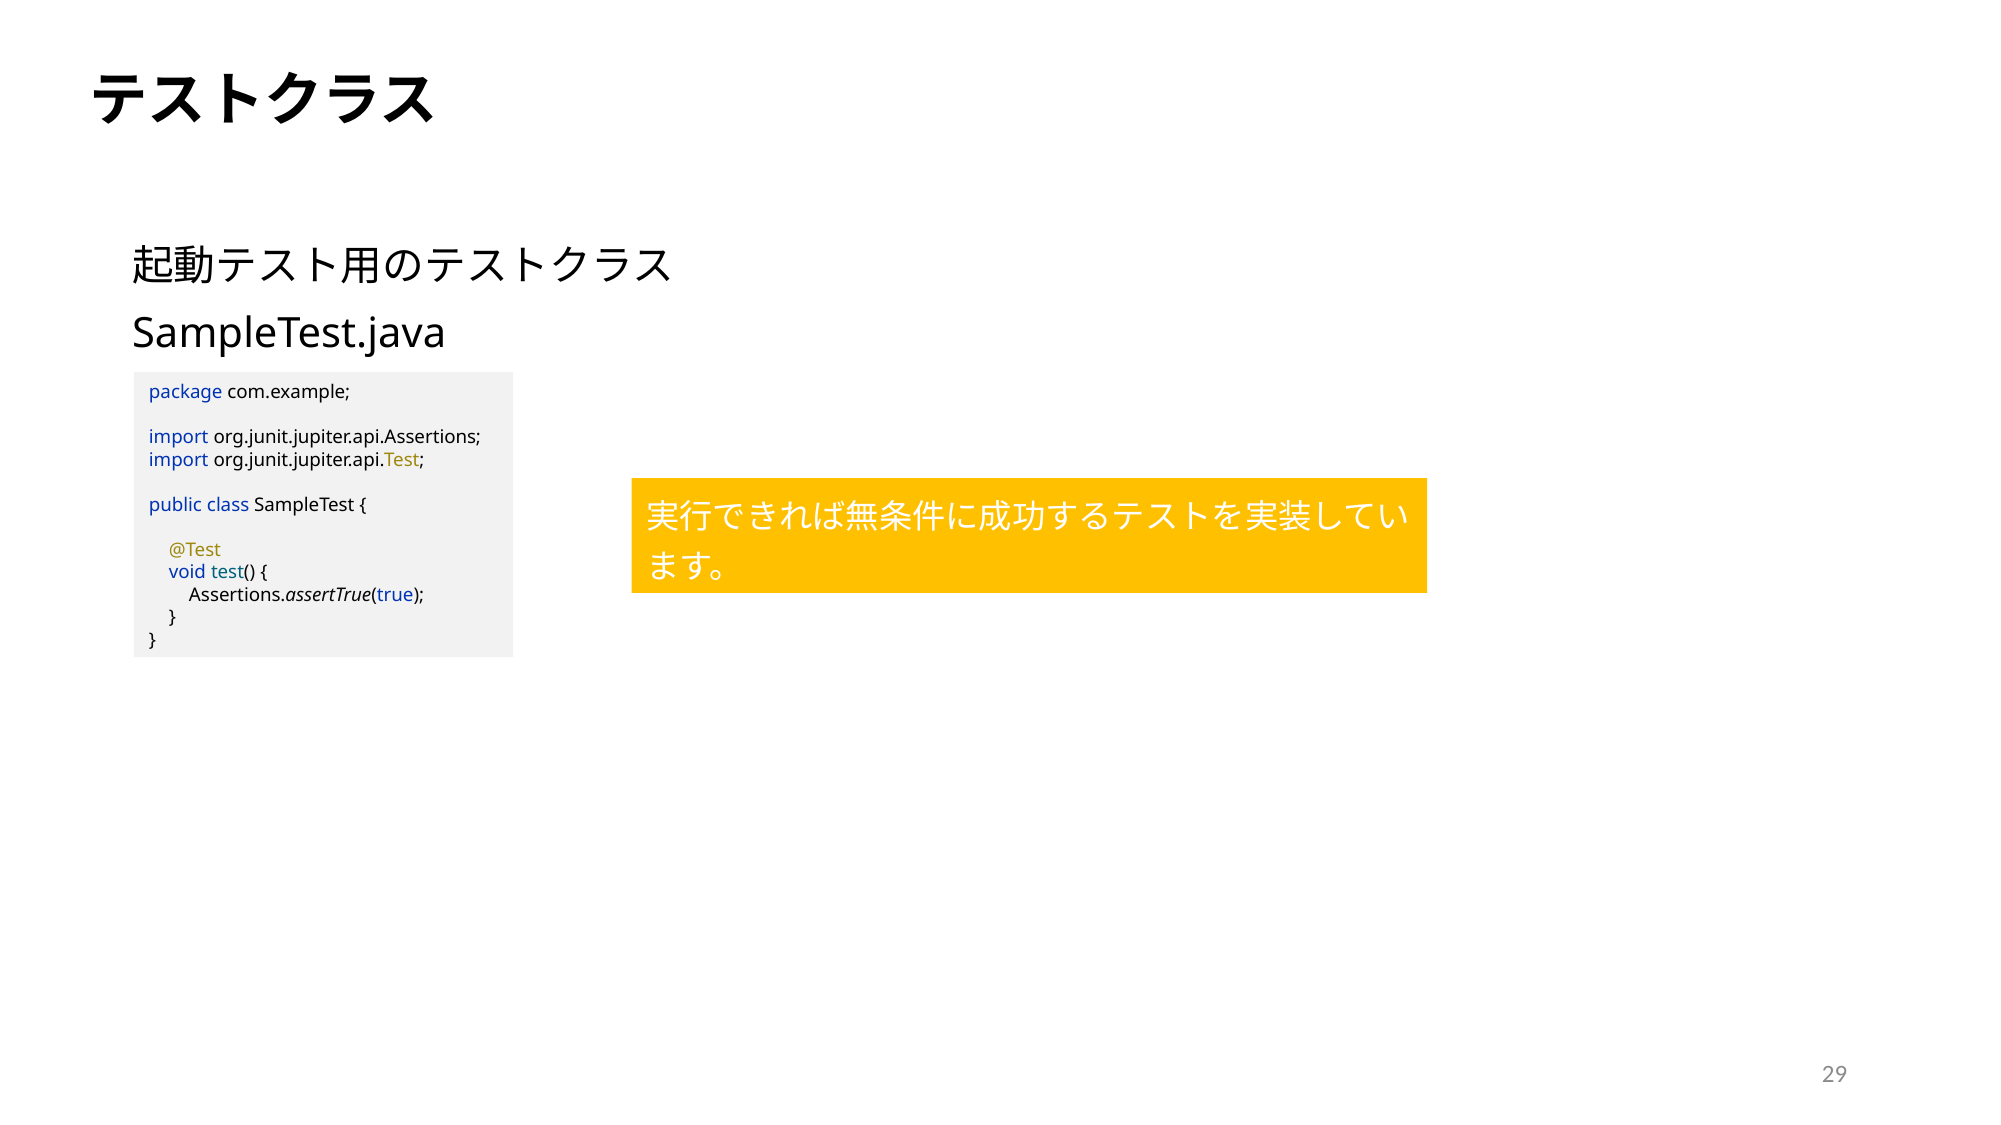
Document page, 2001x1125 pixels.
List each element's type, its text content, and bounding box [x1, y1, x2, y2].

slide_number 29 [1412, 1042, 1863, 1103]
text_box テストクラス [74, 54, 1454, 140]
text_box 起動テスト用のテストクラス SampleTest.java [117, 214, 1904, 363]
text_box 実行できれば無条件に成功するテストを実装しています。 [631, 478, 1428, 593]
text_box package com.example; import org.junit.jupiter.api.Assertions; import org.junit.jupiter.api.Test; public class SampleTest { @Test void test() { Assertions.assertTrue(true); } } [133, 372, 514, 658]
